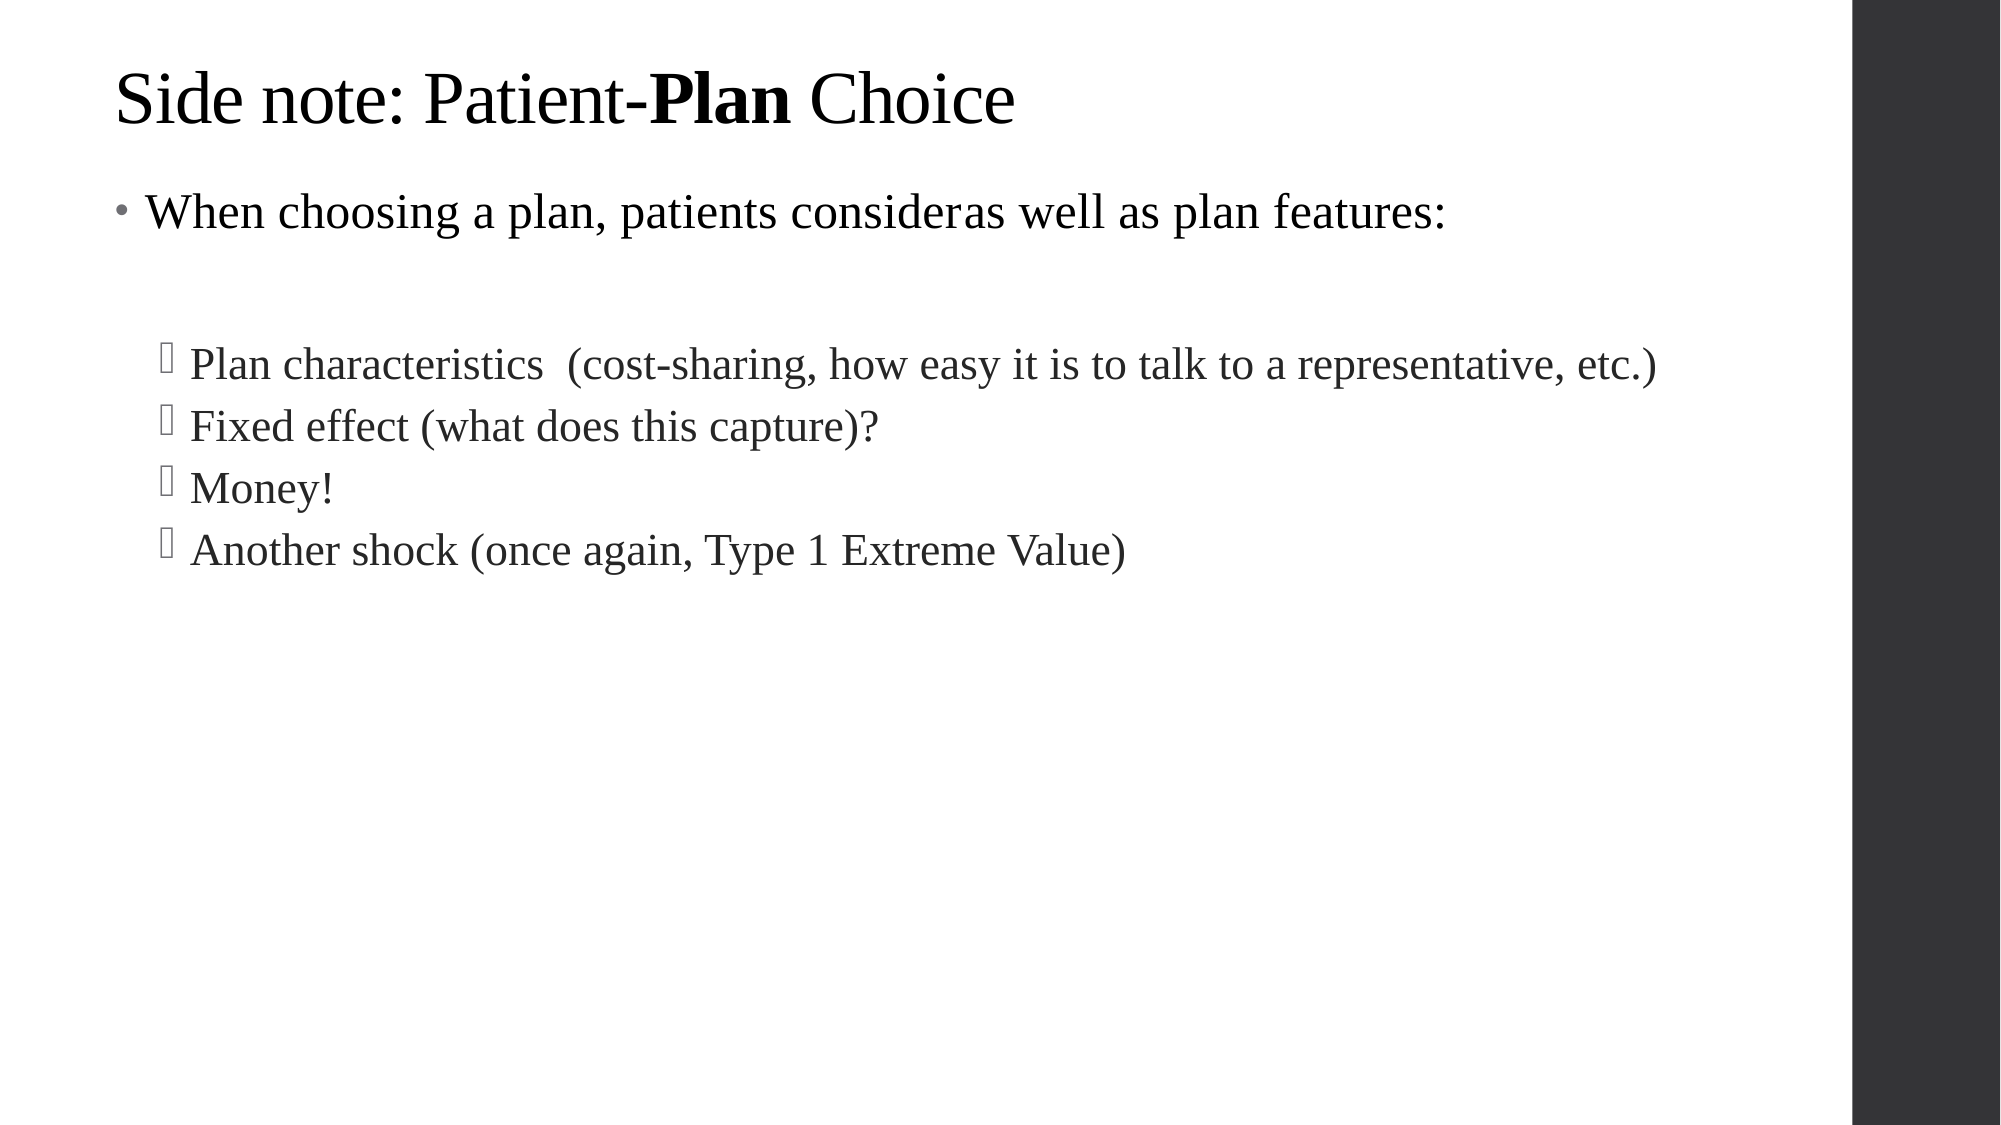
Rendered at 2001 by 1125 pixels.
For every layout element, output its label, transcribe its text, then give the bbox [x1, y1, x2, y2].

title Side note: Patient-Plan Choice [99, 44, 1813, 148]
